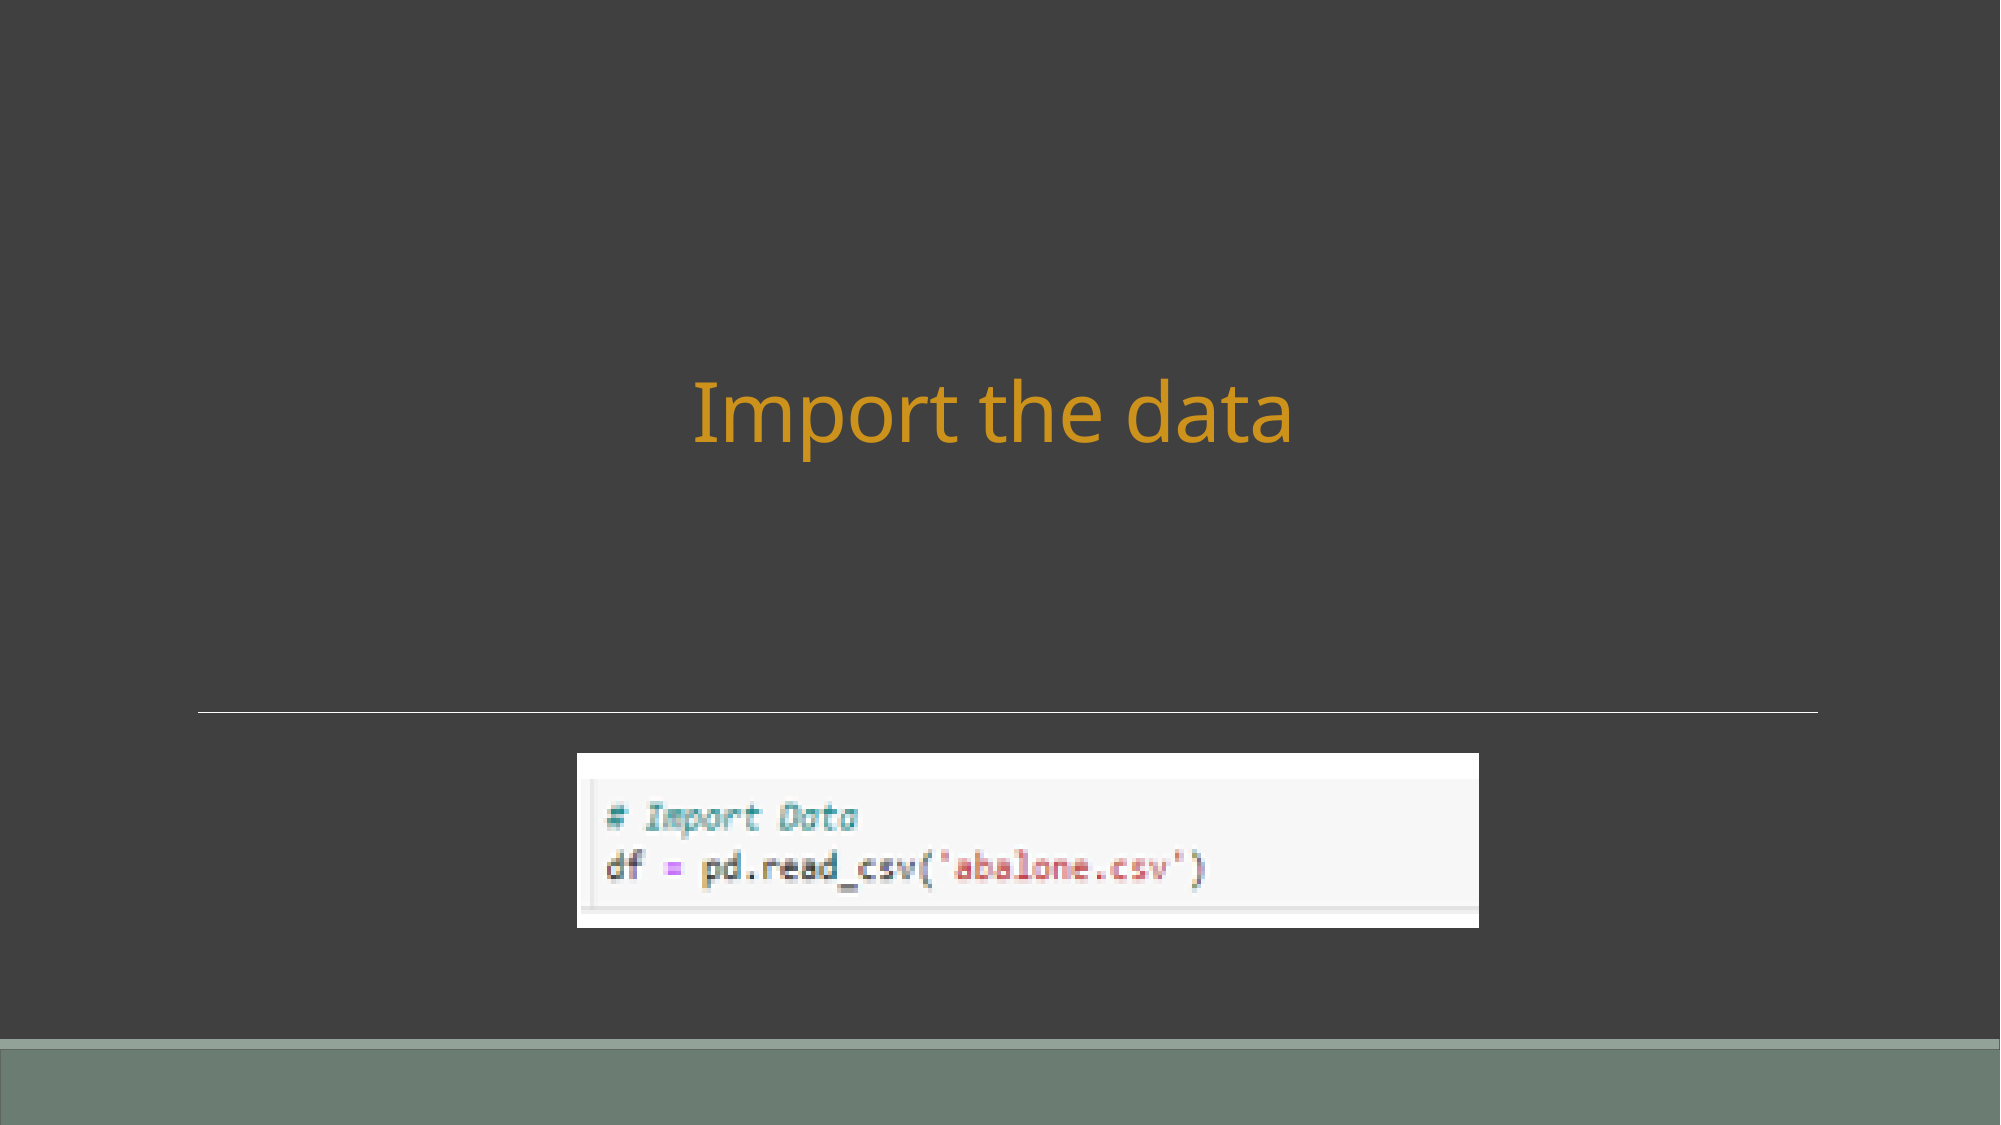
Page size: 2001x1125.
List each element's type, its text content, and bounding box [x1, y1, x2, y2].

title Import the data [180, 124, 1830, 710]
picture [577, 753, 1480, 928]
